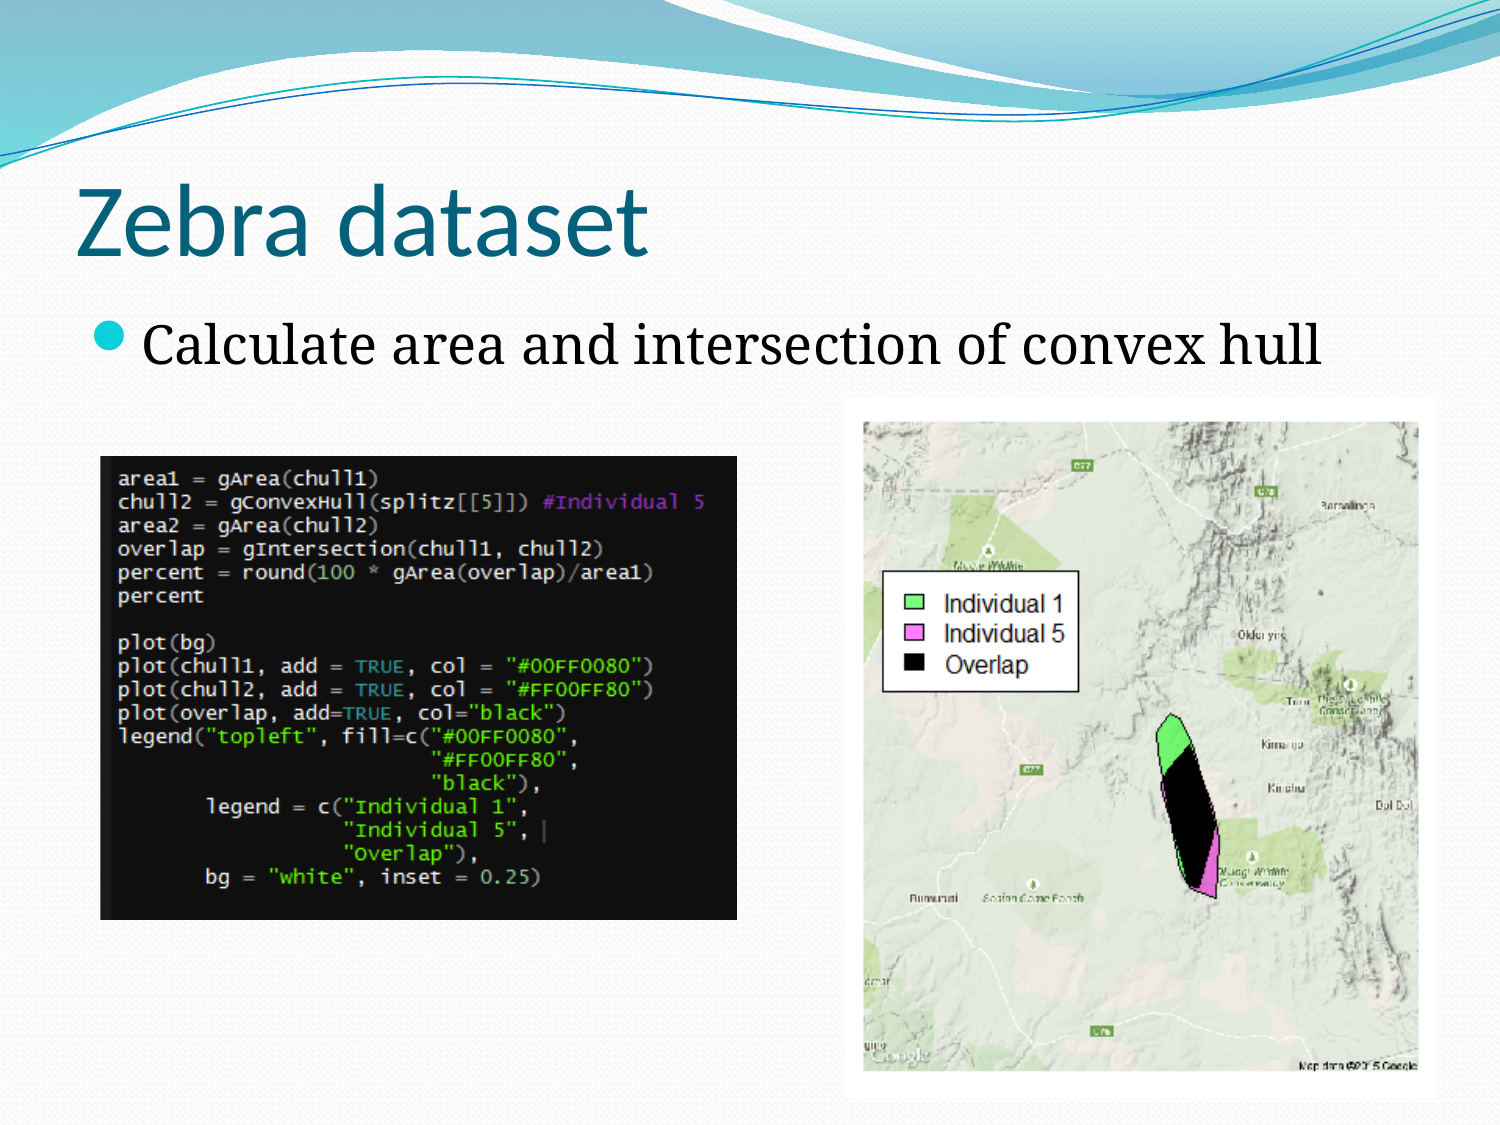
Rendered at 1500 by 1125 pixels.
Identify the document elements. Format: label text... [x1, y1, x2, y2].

title Zebra dataset [75, 90, 1425, 278]
list Calculate area and intersection of convex hull [75, 302, 1425, 1023]
picture [844, 396, 1438, 1098]
picture [100, 455, 738, 920]
